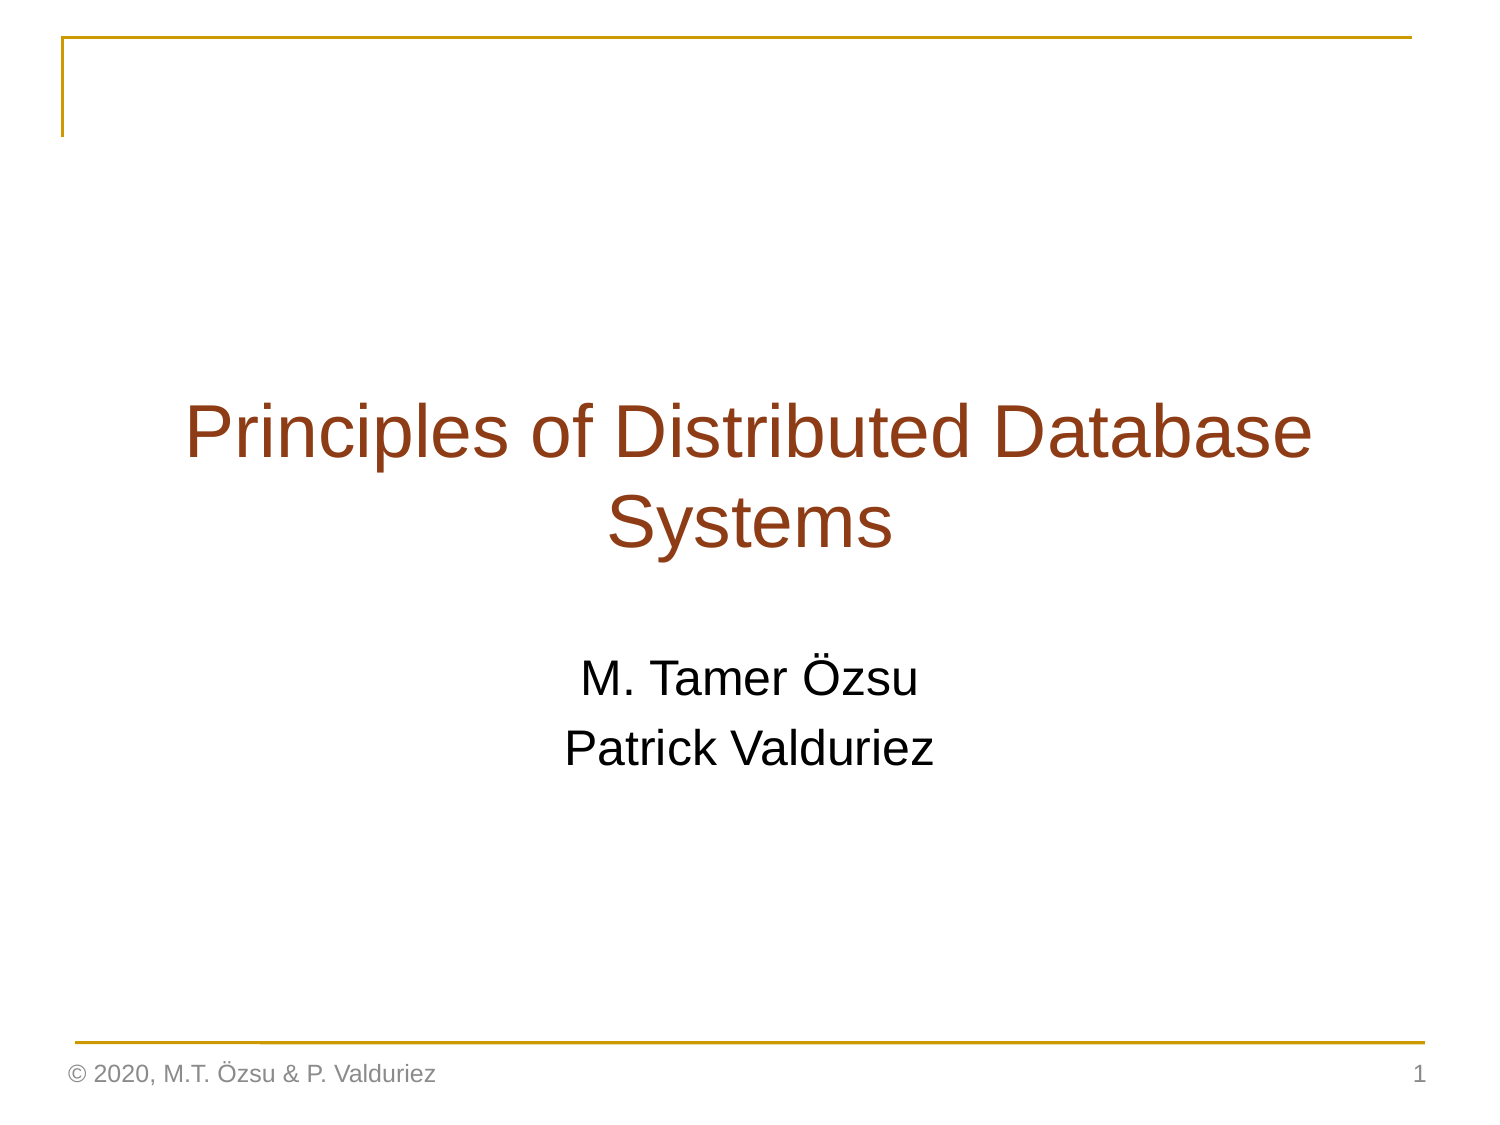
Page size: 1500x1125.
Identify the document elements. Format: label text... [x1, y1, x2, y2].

footer © 2020, M.T. Özsu & P. Valduriez [53, 1042, 560, 1103]
subtitle M. Tamer Özsu Patrick Valduriez [224, 637, 1276, 926]
slide_number 1 [1104, 1042, 1442, 1103]
title Principles of Distributed Database Systems [112, 374, 1388, 563]
